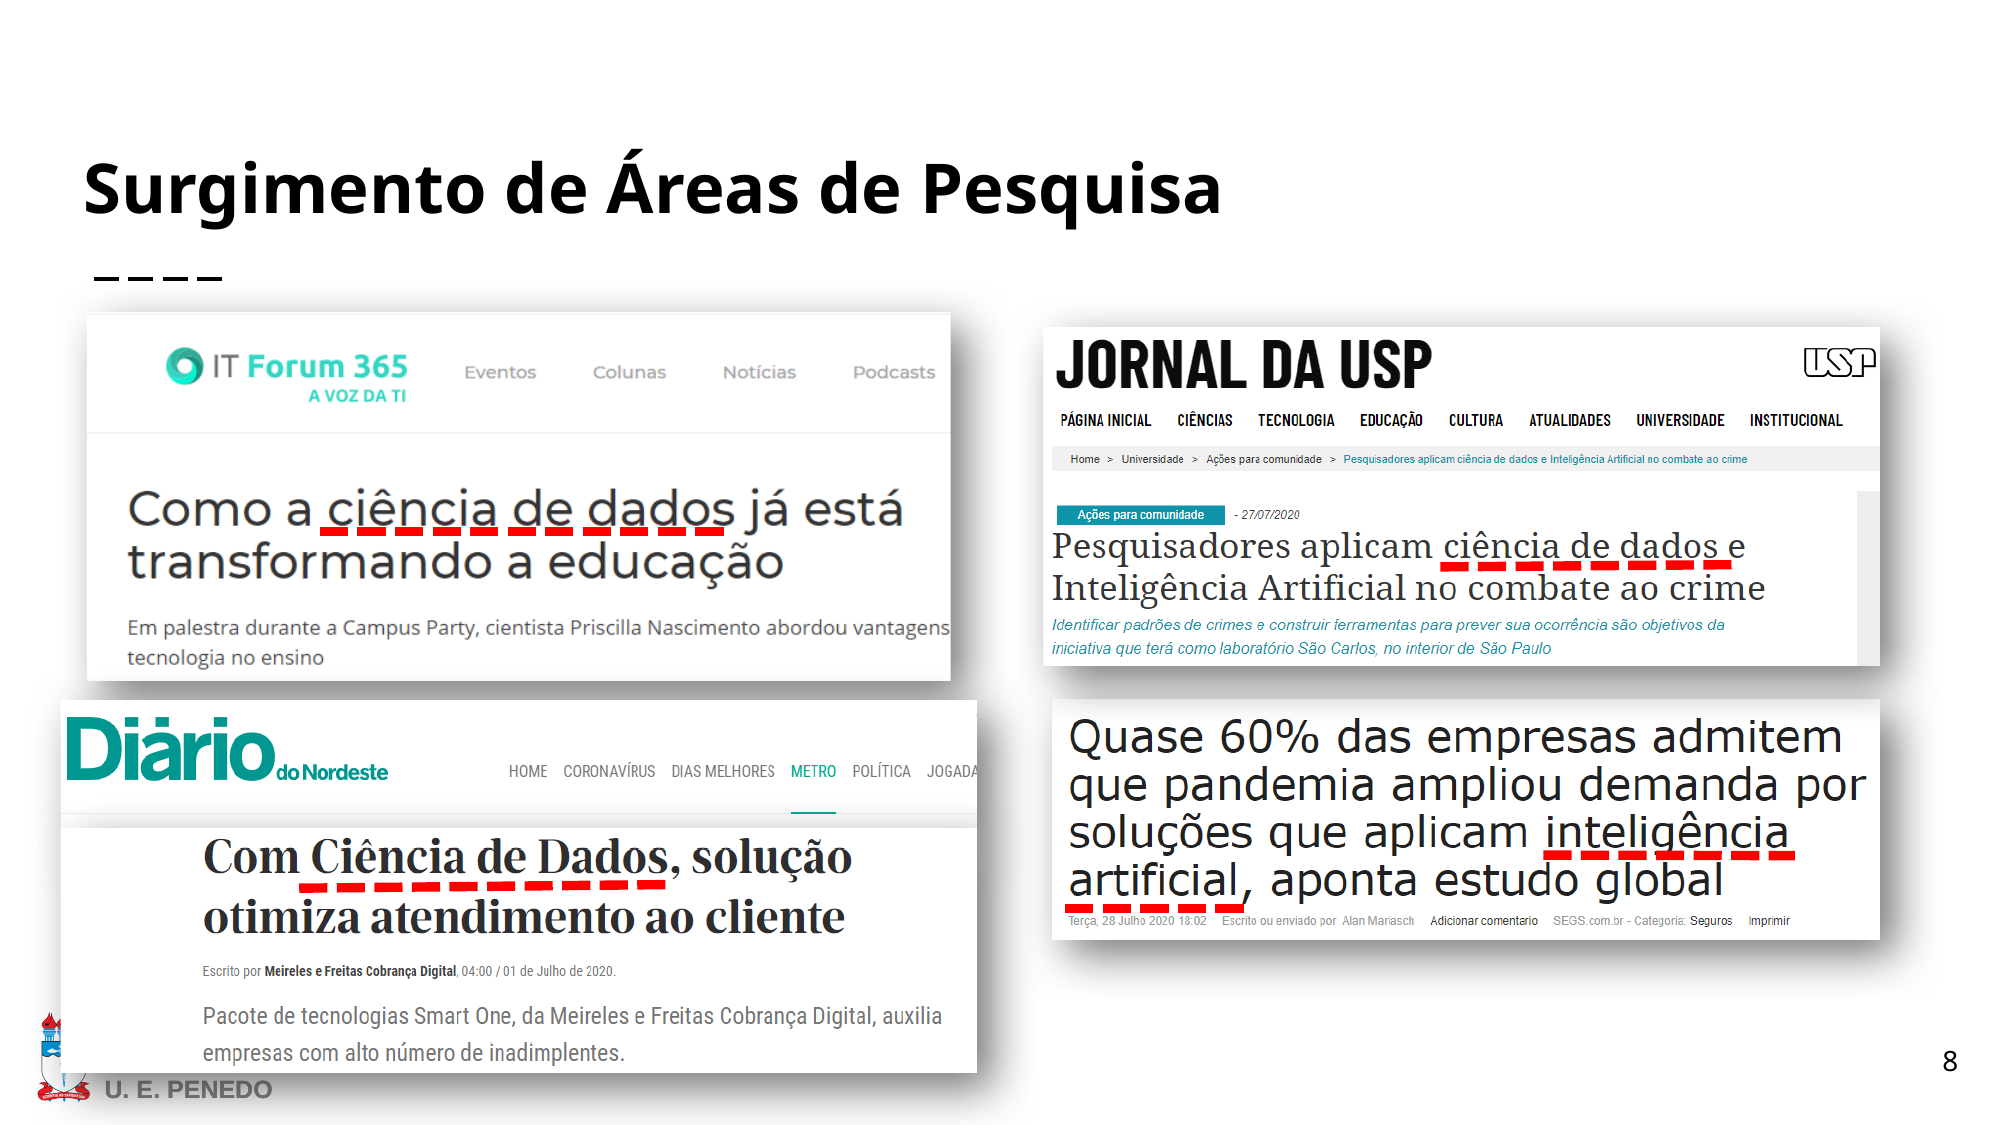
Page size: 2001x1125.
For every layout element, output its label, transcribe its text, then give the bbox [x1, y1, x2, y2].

picture [21, 1008, 107, 1105]
slide_number 8 [1853, 1019, 1974, 1106]
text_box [60, 699, 978, 1073]
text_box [1440, 564, 1732, 568]
picture [86, 311, 951, 681]
picture [1042, 326, 1880, 666]
title Surgimento de Áreas de Pesquisa [68, 81, 1932, 242]
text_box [299, 884, 674, 889]
picture [1051, 699, 1880, 940]
